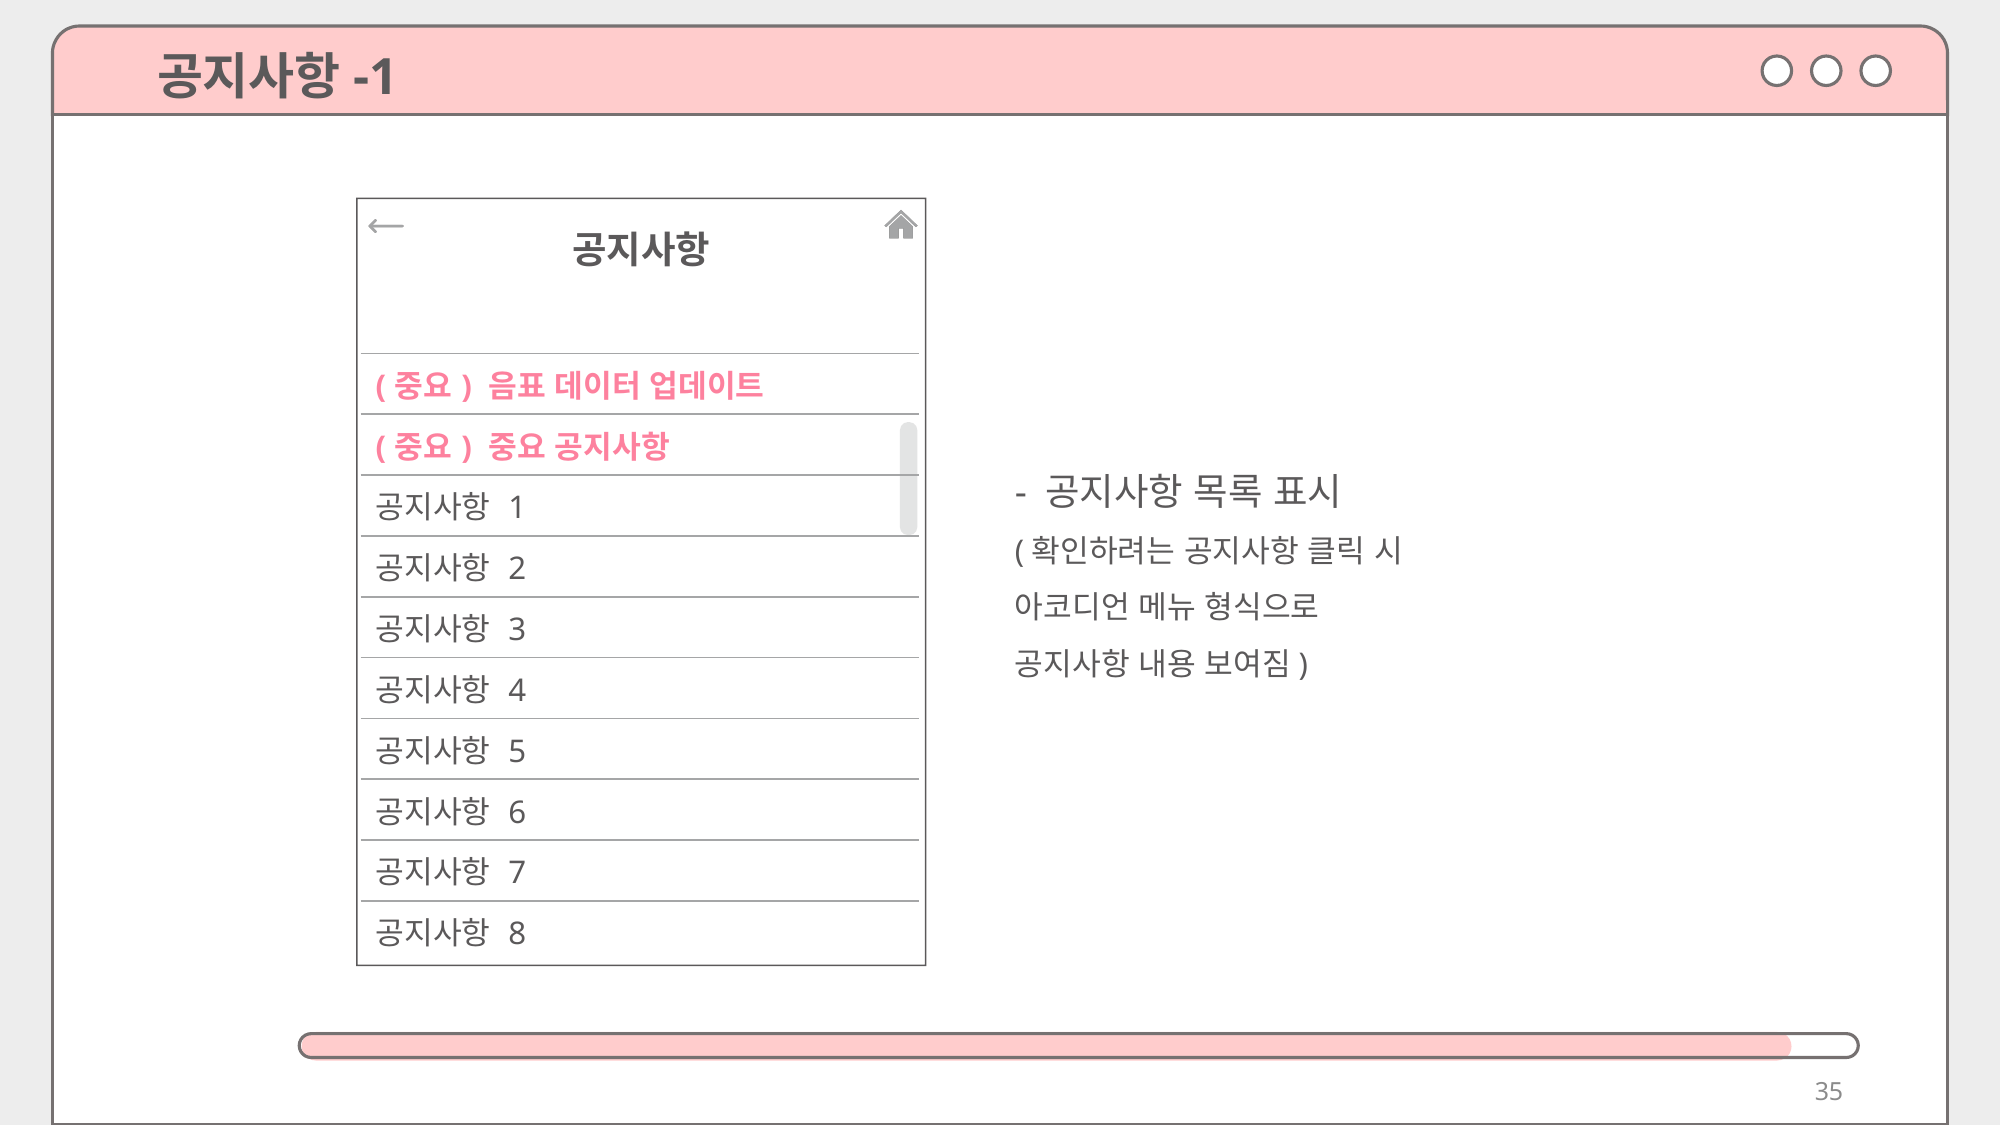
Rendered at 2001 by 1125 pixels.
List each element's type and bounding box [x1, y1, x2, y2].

picture [367, 207, 405, 245]
picture [882, 205, 920, 243]
text_box [52, 26, 1948, 1125]
